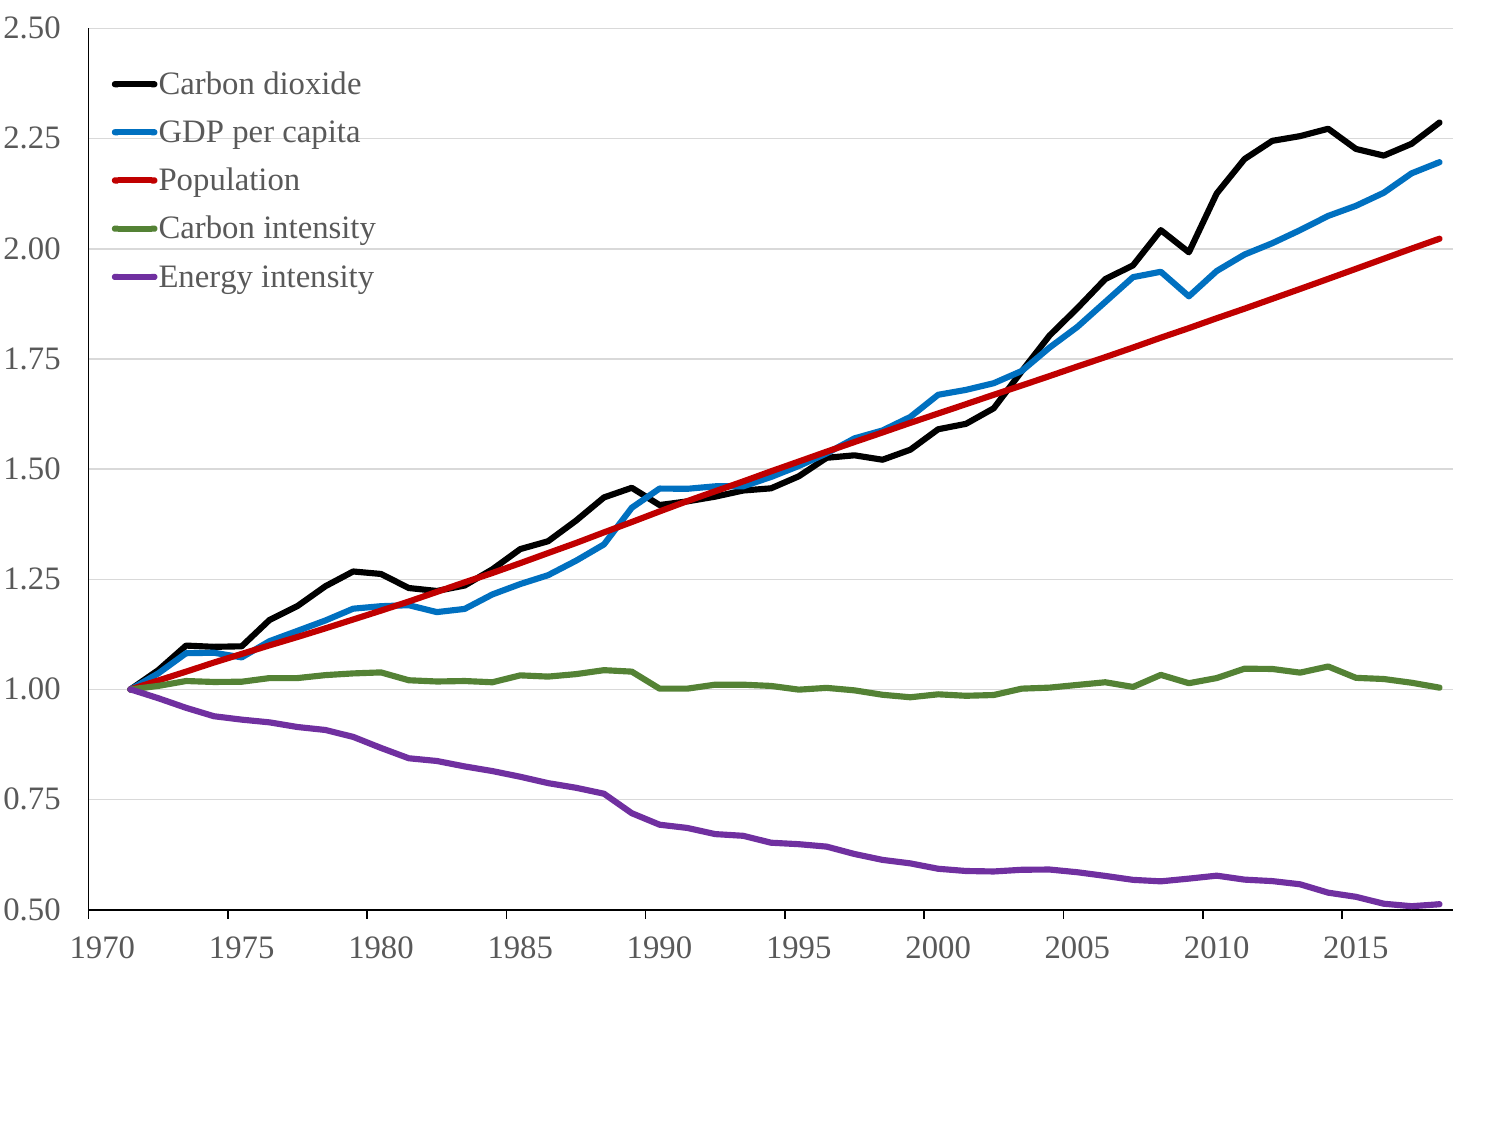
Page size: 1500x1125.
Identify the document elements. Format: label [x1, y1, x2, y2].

picture [0, 0, 1500, 979]
